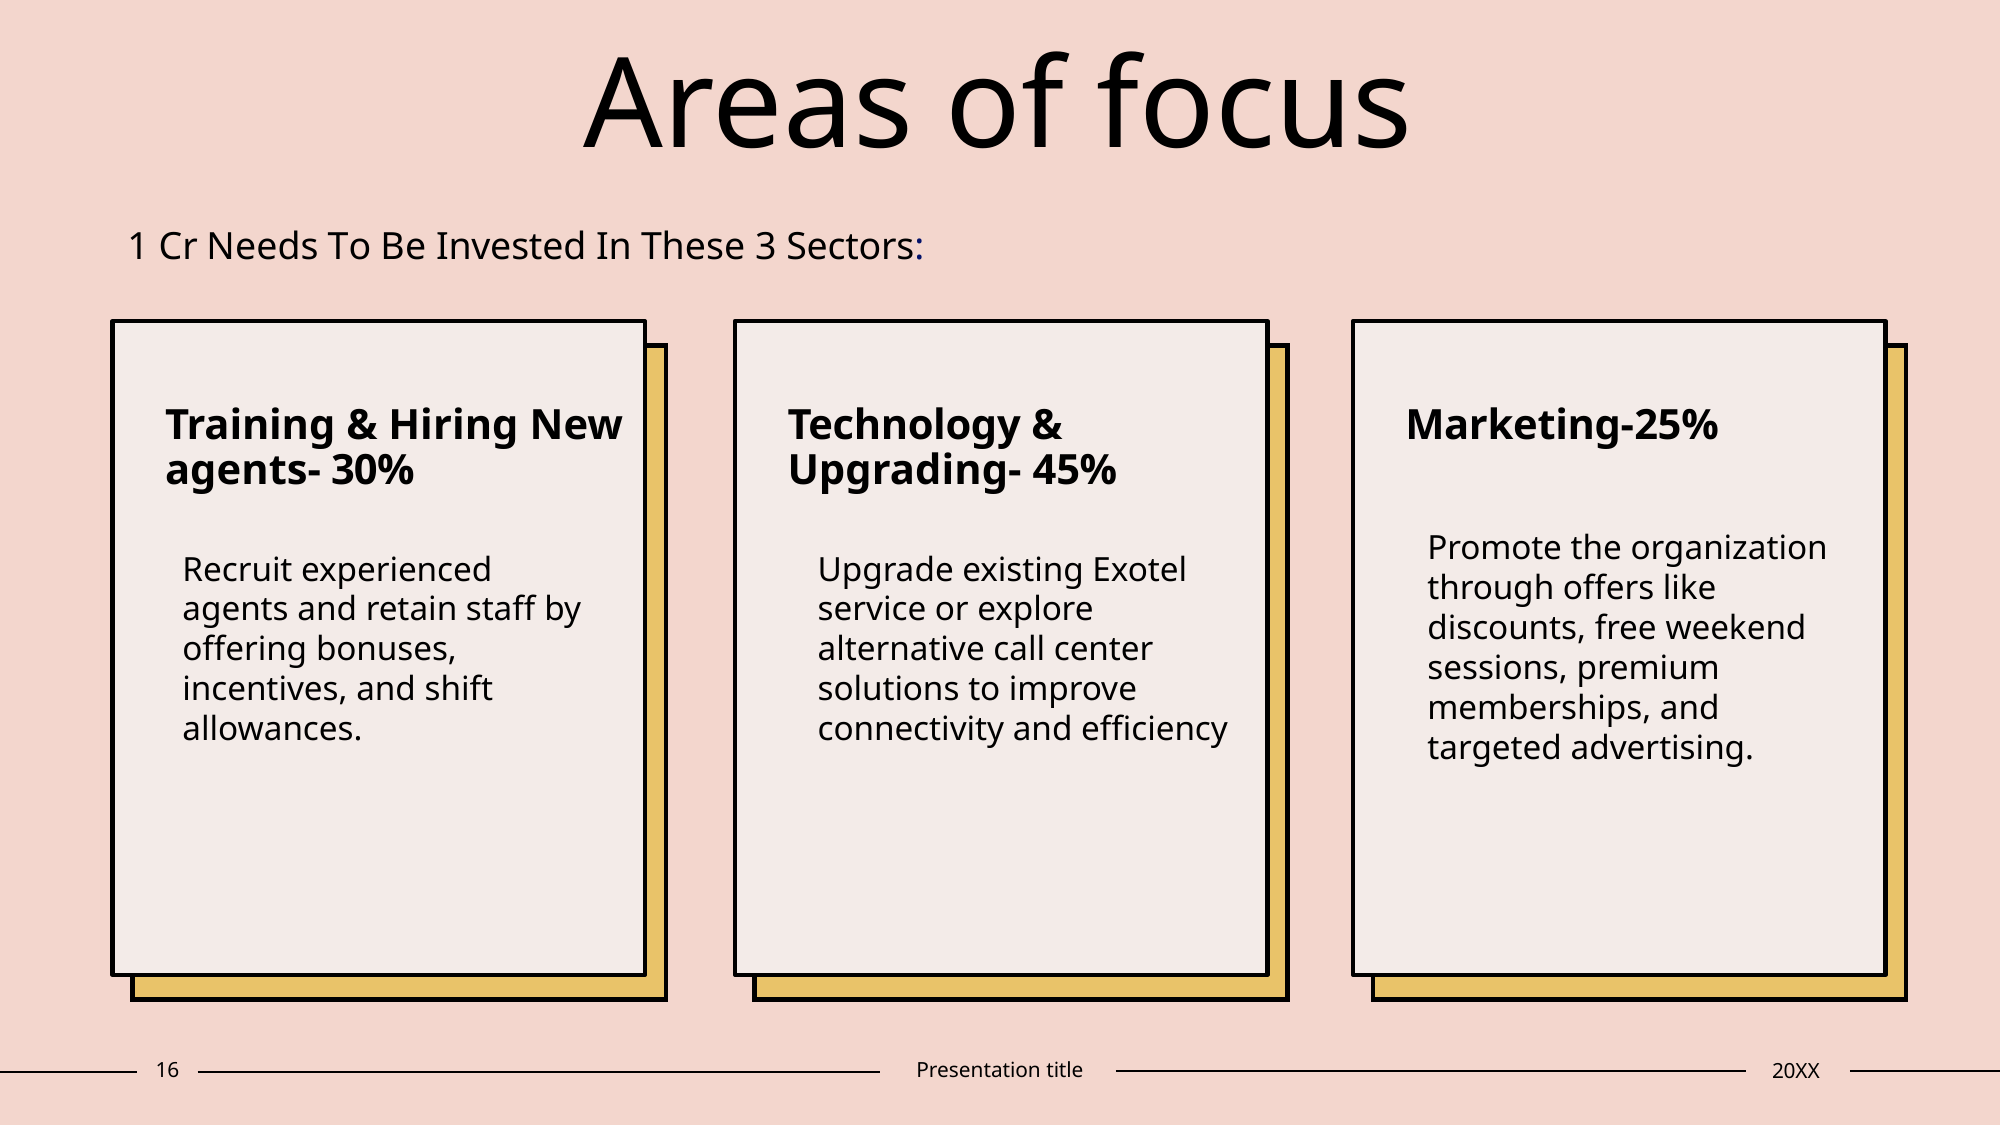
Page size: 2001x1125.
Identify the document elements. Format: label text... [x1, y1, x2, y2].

list Marketing-25% ​ [1351, 319, 1888, 977]
list Recruit experienced agents and retain staff by offering bonuses, incentives, and shift allowances. [167, 540, 618, 997]
list Technology & Upgrading- 45% [733, 319, 1270, 977]
slide_number 16 [137, 1050, 198, 1091]
title Areas of focus​ [185, 14, 1812, 181]
text_box 1 Cr Needs To Be Invested In These 3 Sectors: [112, 214, 1113, 275]
footer Presentation title [879, 1050, 1120, 1091]
list Upgrade existing Exotel service or explore alternative call center solutions to improve connectivity and efficiency [802, 540, 1253, 997]
list Promote the organization through offers like discounts, free weekend sessions, premium memberships, and targeted advertising. [1412, 518, 1863, 976]
list Training & Hiring New agents- 30% [110, 319, 647, 977]
slide_number 20XX [1743, 1050, 1849, 1091]
